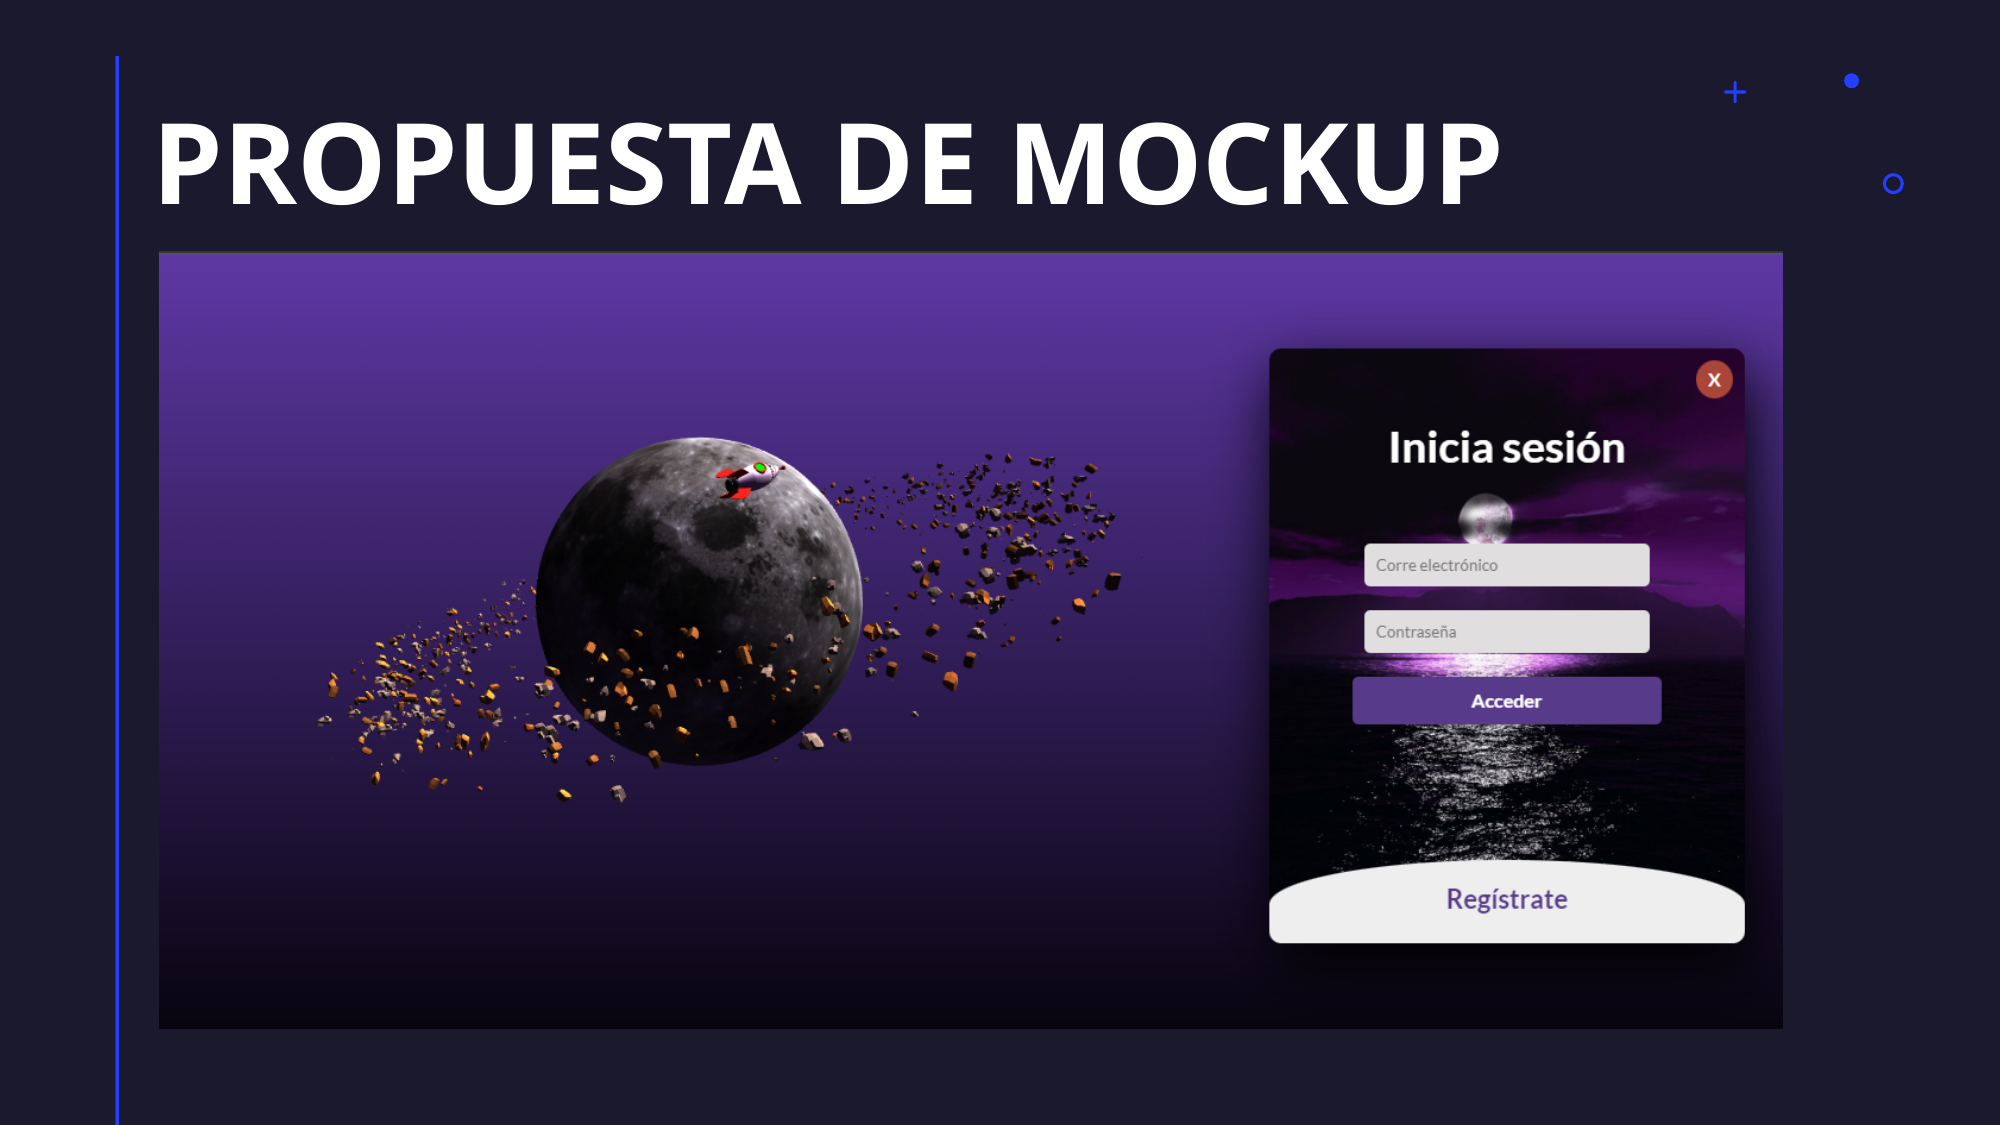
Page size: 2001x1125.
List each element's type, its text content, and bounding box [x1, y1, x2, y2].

picture [159, 251, 1784, 1029]
title PROPUESTA DE MOCKUP [137, 59, 1863, 278]
